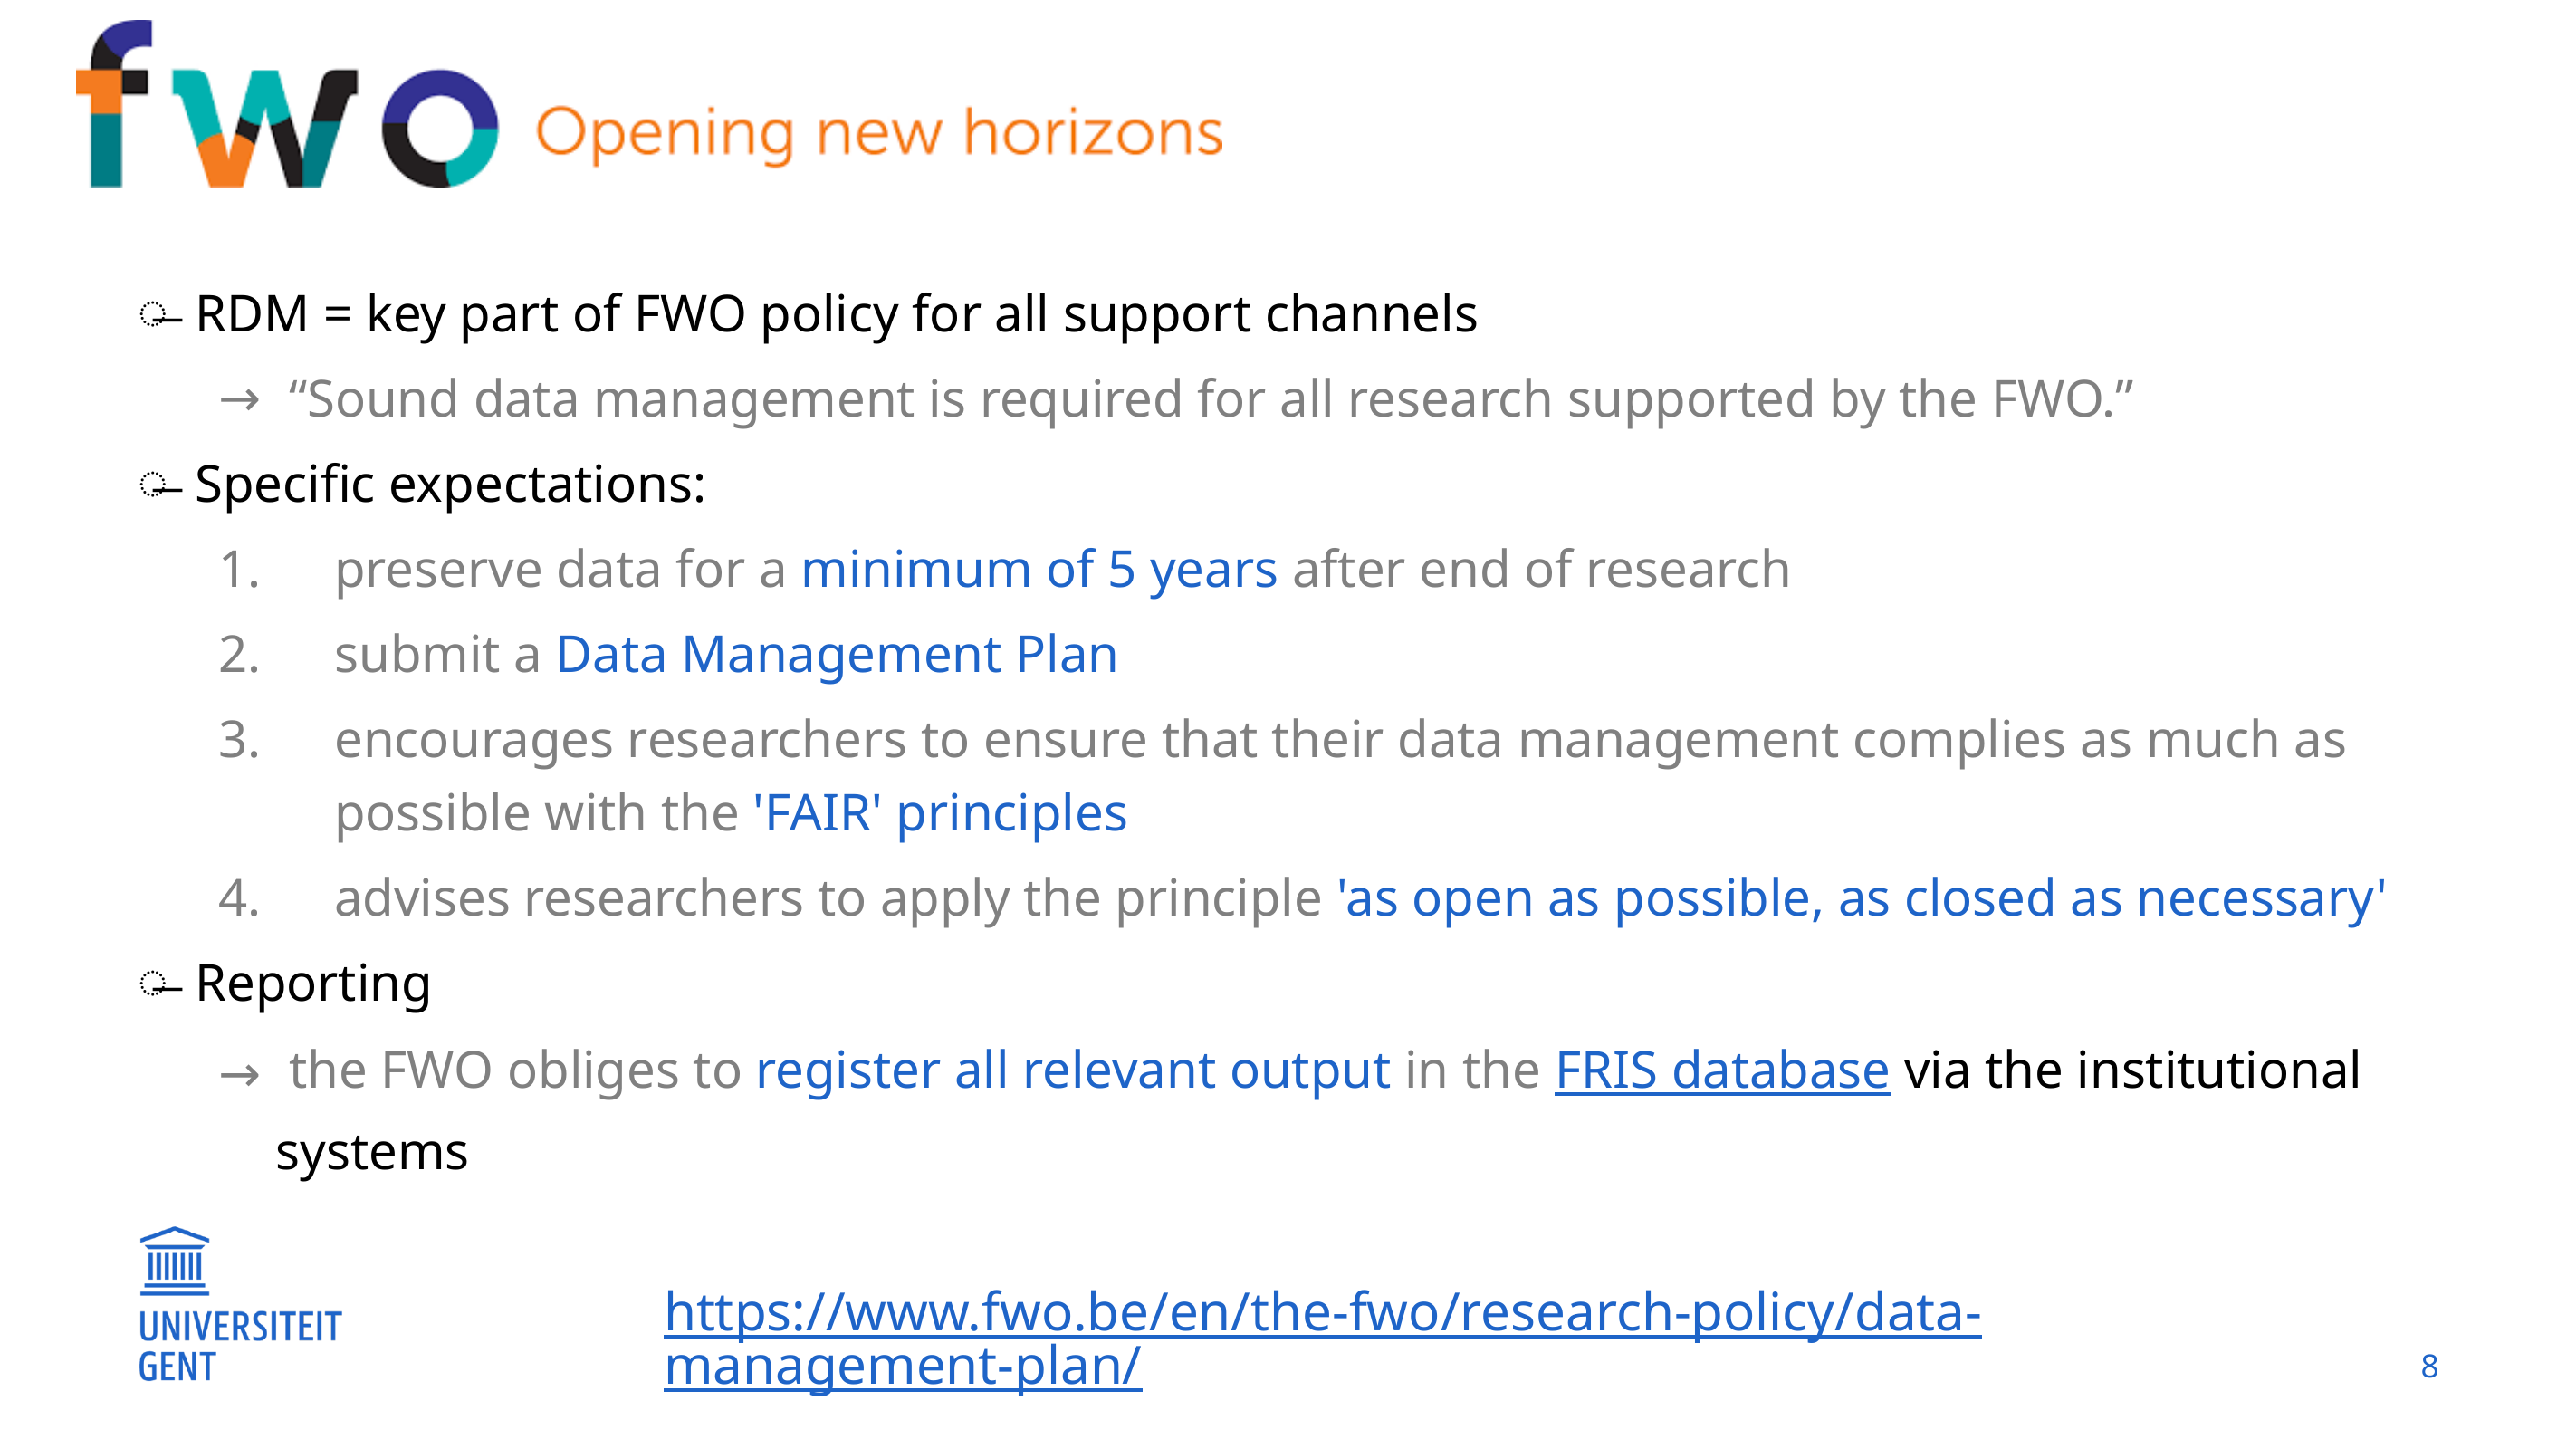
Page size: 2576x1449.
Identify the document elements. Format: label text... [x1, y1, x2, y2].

picture [72, 1174, 415, 1449]
list RDM = key part of FWO policy for all support channels “Sound data management is required for all research supported by the FWO.” Specific expectations: preserve data for a minimum of 5 years after end of research submit a Data Management Plan encourages researchers to ensure that their data management complies as much as possible with the 'FAIR' principles advises researchers to apply the principle 'as open as possible, as closed as necessary' Reporting the FWO obliges to register all relevant output in the FRIS database via the institutional systems [113, 261, 2446, 1257]
slide_number 8 [2315, 1329, 2453, 1407]
picture [76, 20, 1222, 188]
text_box https://www.fwo.be/en/the-fwo/research-policy/data-management-plan/ https://www.fwo.be/en/the-fwo/research-policy/reporting/ [650, 1271, 2034, 1449]
